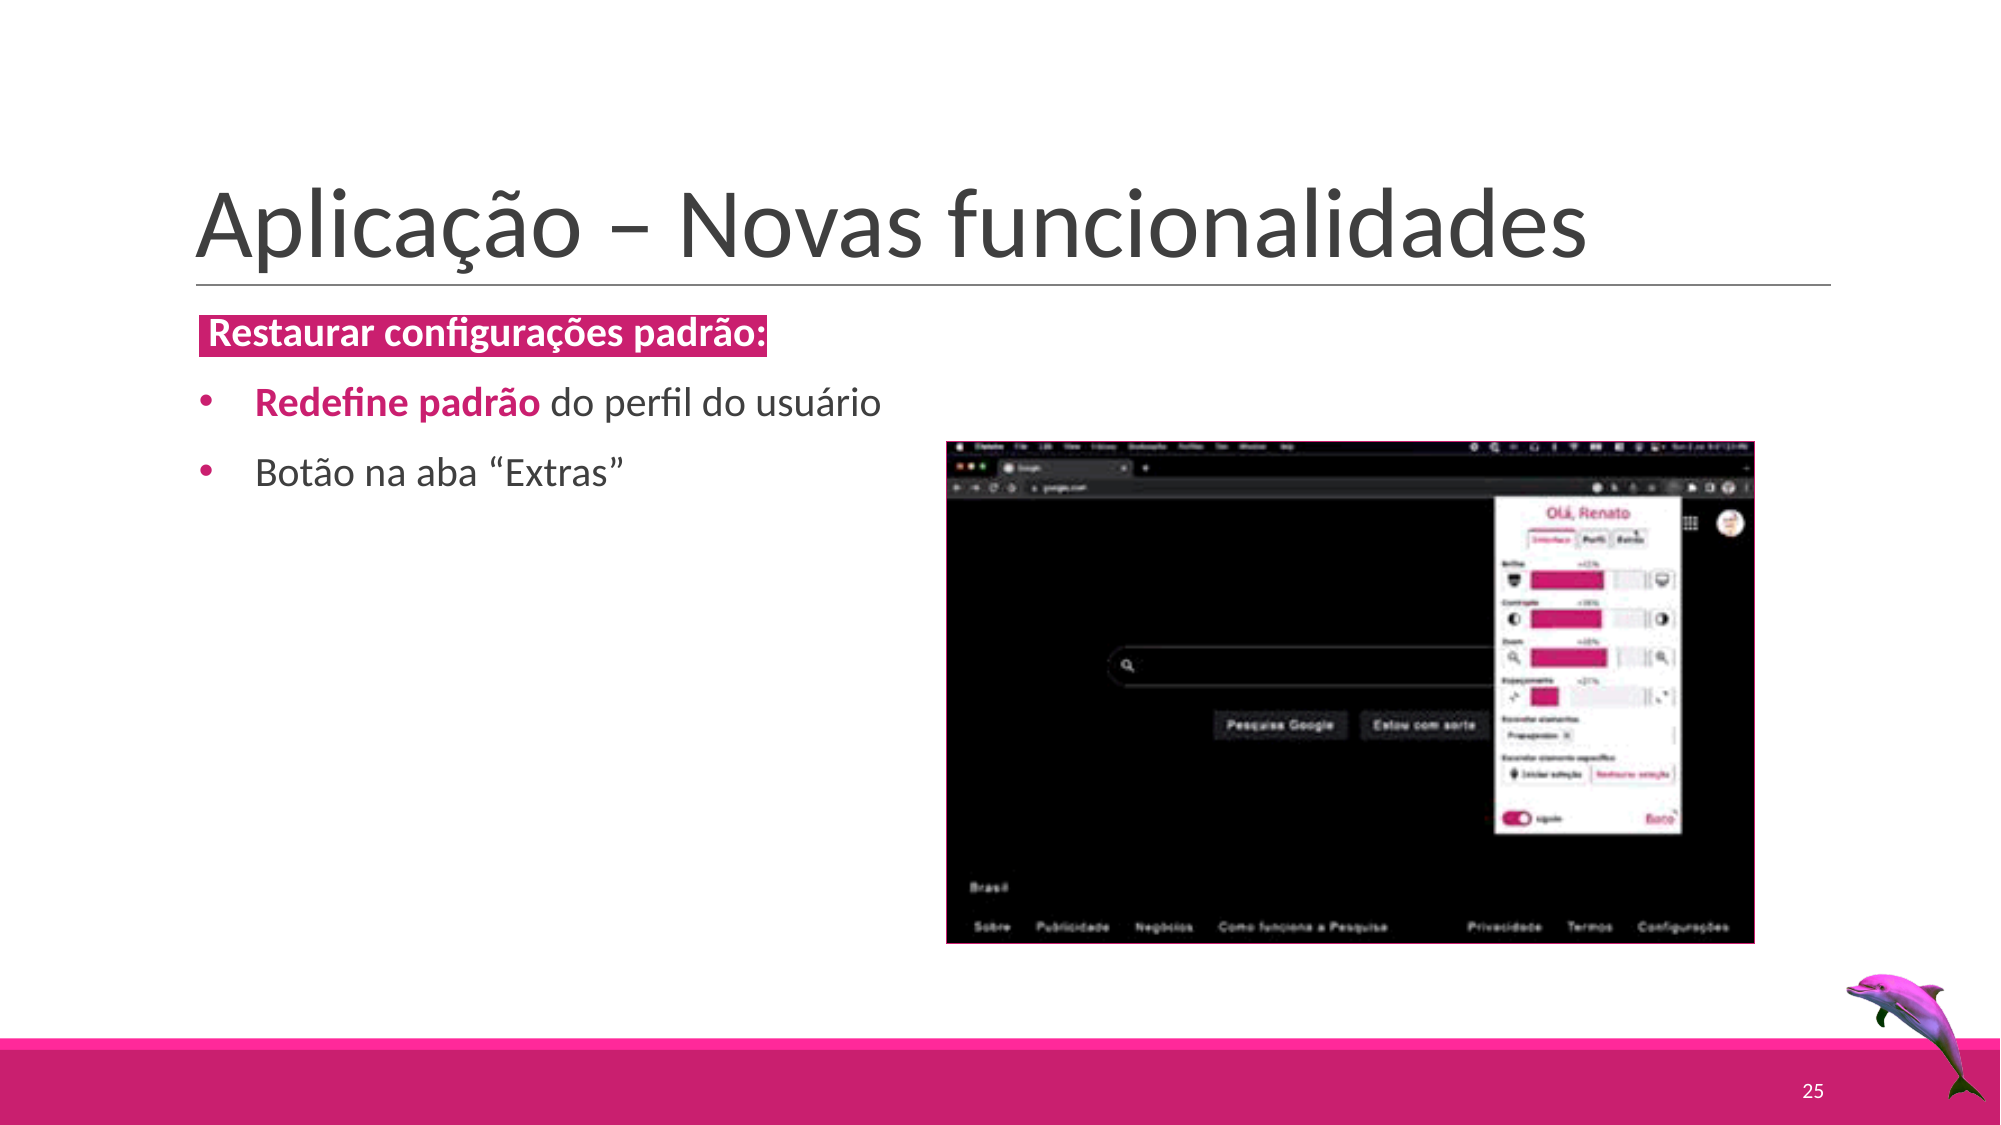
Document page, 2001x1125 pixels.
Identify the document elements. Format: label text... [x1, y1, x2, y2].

text_box [1991, 1036, 2000, 1048]
text_box [0, 1036, 1840, 1048]
title Aplicação – Novas funcionalidades [180, 47, 1704, 285]
text_box [0, 1048, 2000, 1125]
picture [1845, 968, 1986, 1109]
list Restaurar configurações padrão: Redefine padrão do perfil do usuário Botão na aba “Extras” [180, 302, 1830, 963]
slide_number 25 [1624, 1059, 1840, 1120]
picture [946, 440, 1755, 944]
